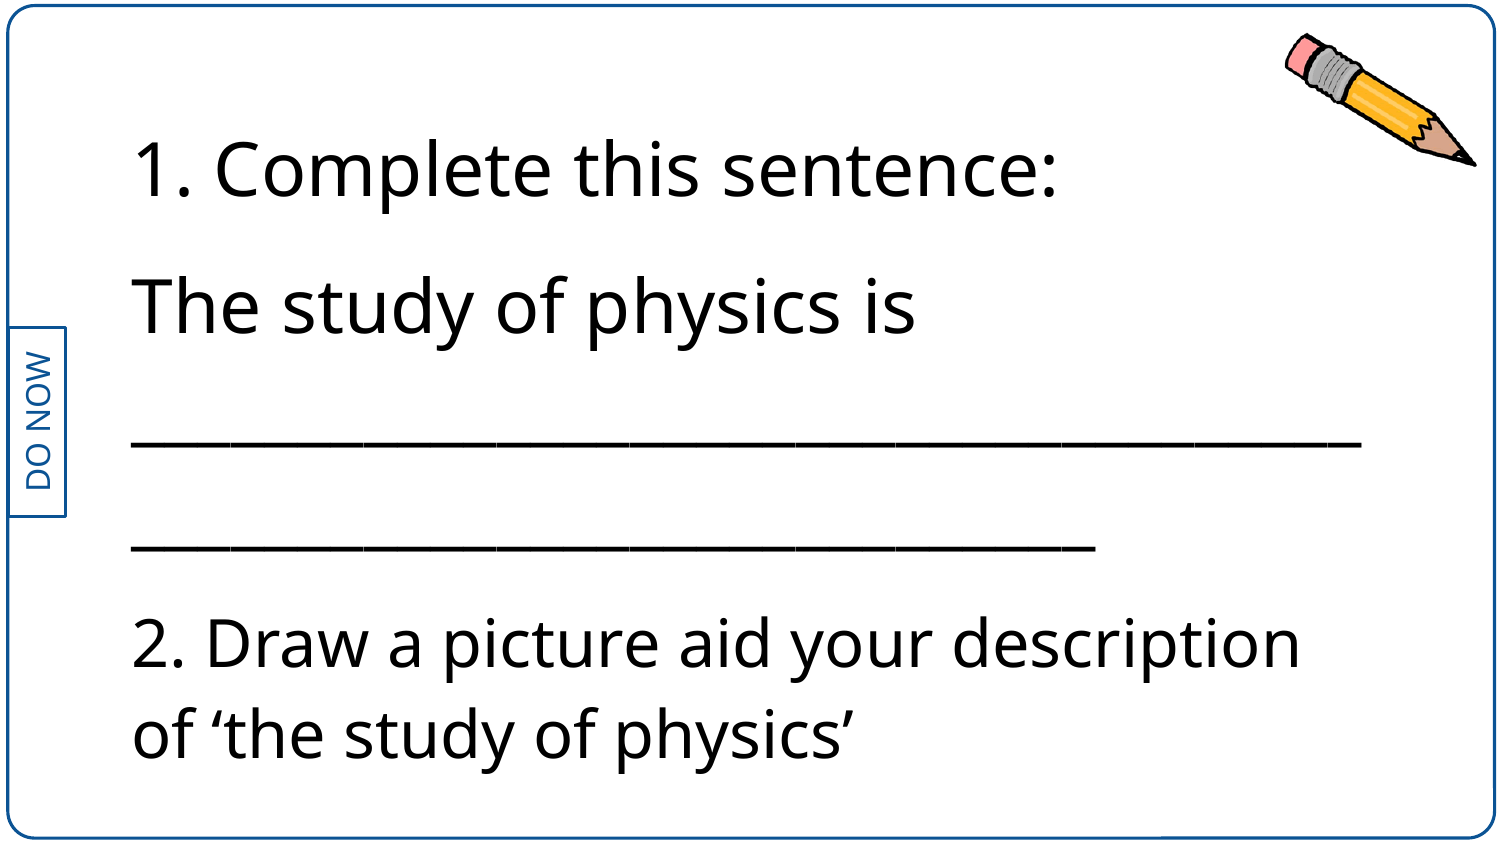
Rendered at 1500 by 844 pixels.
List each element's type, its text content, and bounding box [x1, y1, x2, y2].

picture [1281, 27, 1482, 174]
list 1. Complete this sentence: The study of physics is __________________________________________________________________ 2. Draw a picture aid your description of ‘the study of physics’ [116, 92, 1399, 765]
